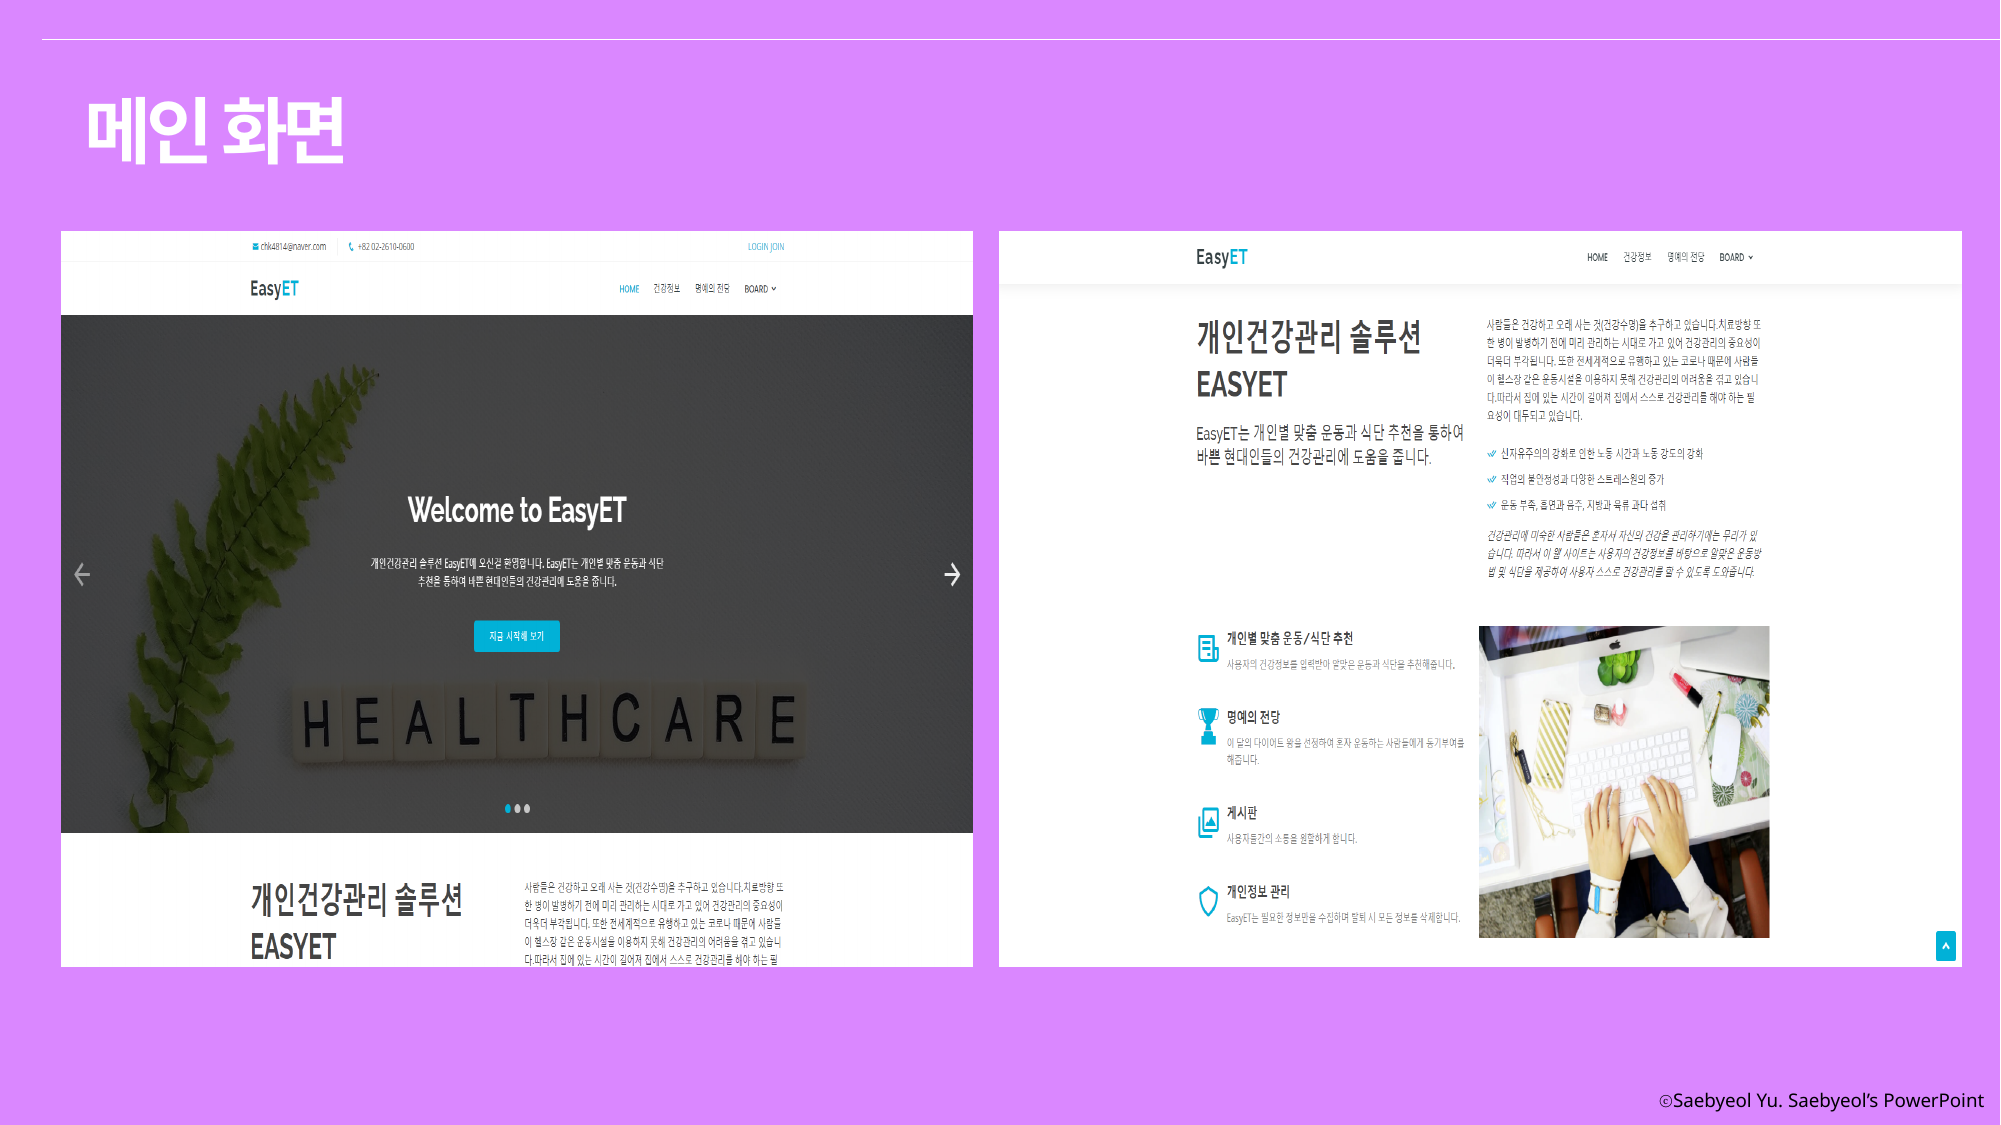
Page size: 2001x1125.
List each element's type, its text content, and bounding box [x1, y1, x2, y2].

text_box 메인 화면 [70, 77, 365, 180]
picture [999, 231, 1962, 967]
picture [61, 231, 973, 967]
